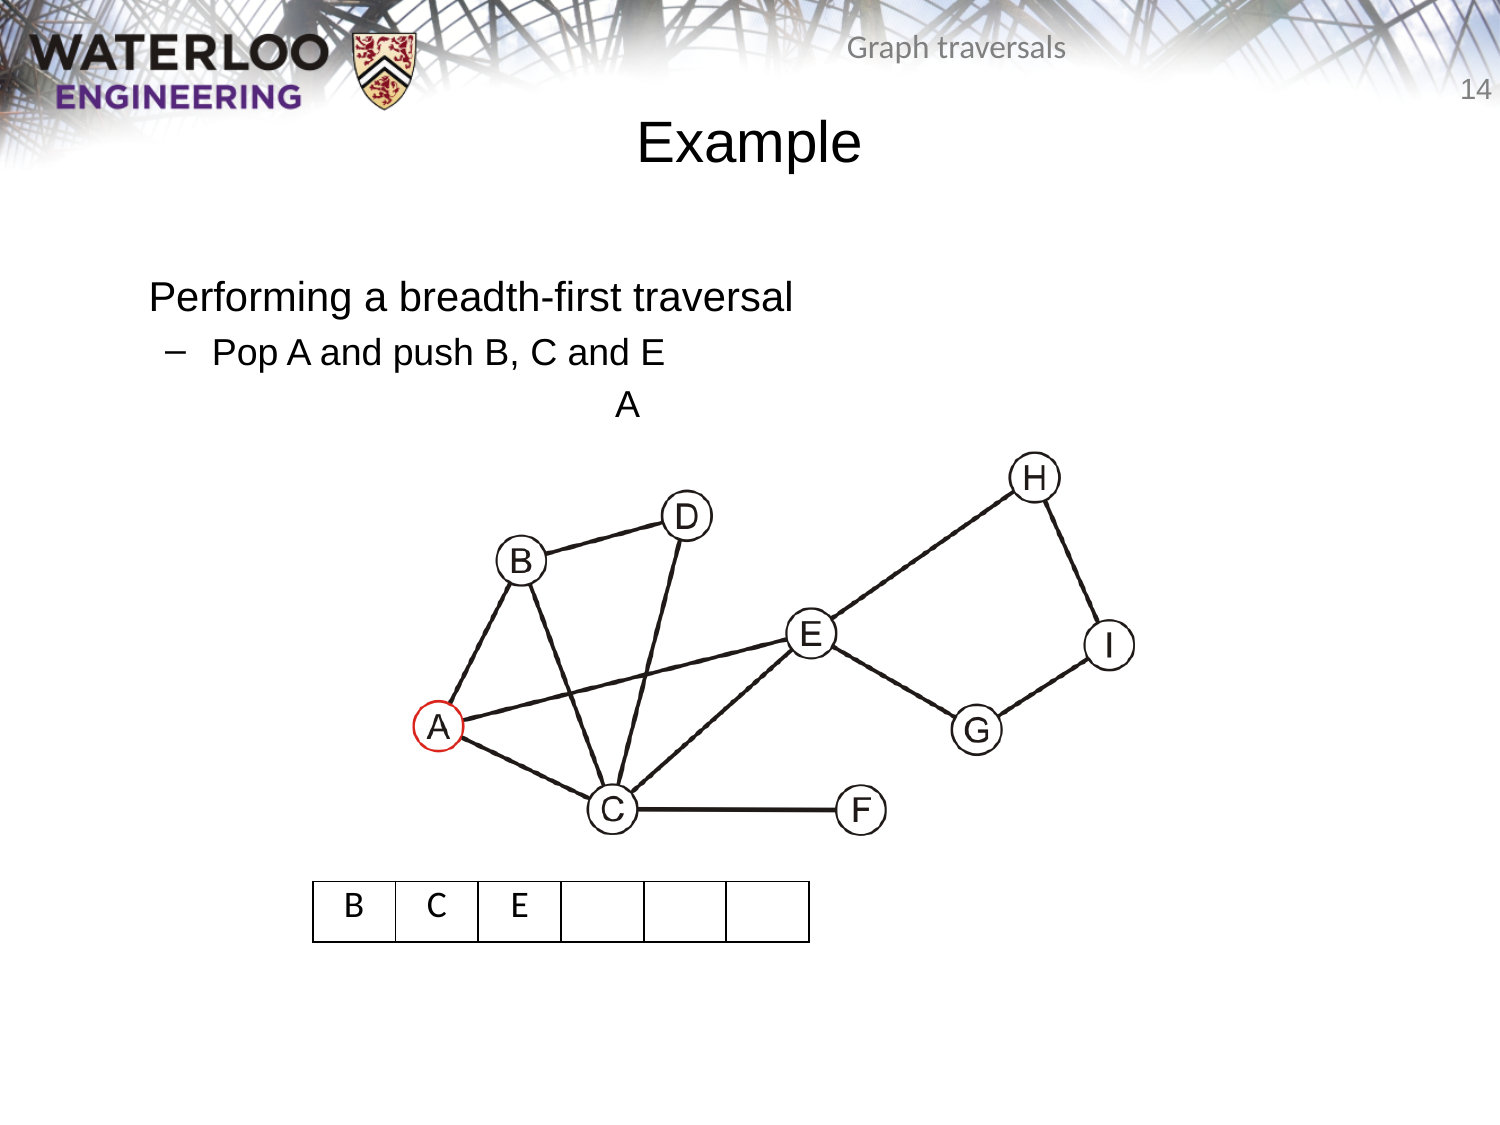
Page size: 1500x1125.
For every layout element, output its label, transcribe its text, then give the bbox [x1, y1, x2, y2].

title Example [74, 44, 1426, 233]
table_header C [396, 882, 477, 941]
table_header [727, 882, 808, 941]
table_header [645, 882, 725, 941]
list Performing a breadth-first traversal Pop A and push B, C and E A [74, 262, 1426, 1006]
table_header B [314, 882, 395, 941]
table_header [562, 882, 643, 941]
picture [0, 0, 1500, 1125]
table_header E [479, 882, 560, 941]
